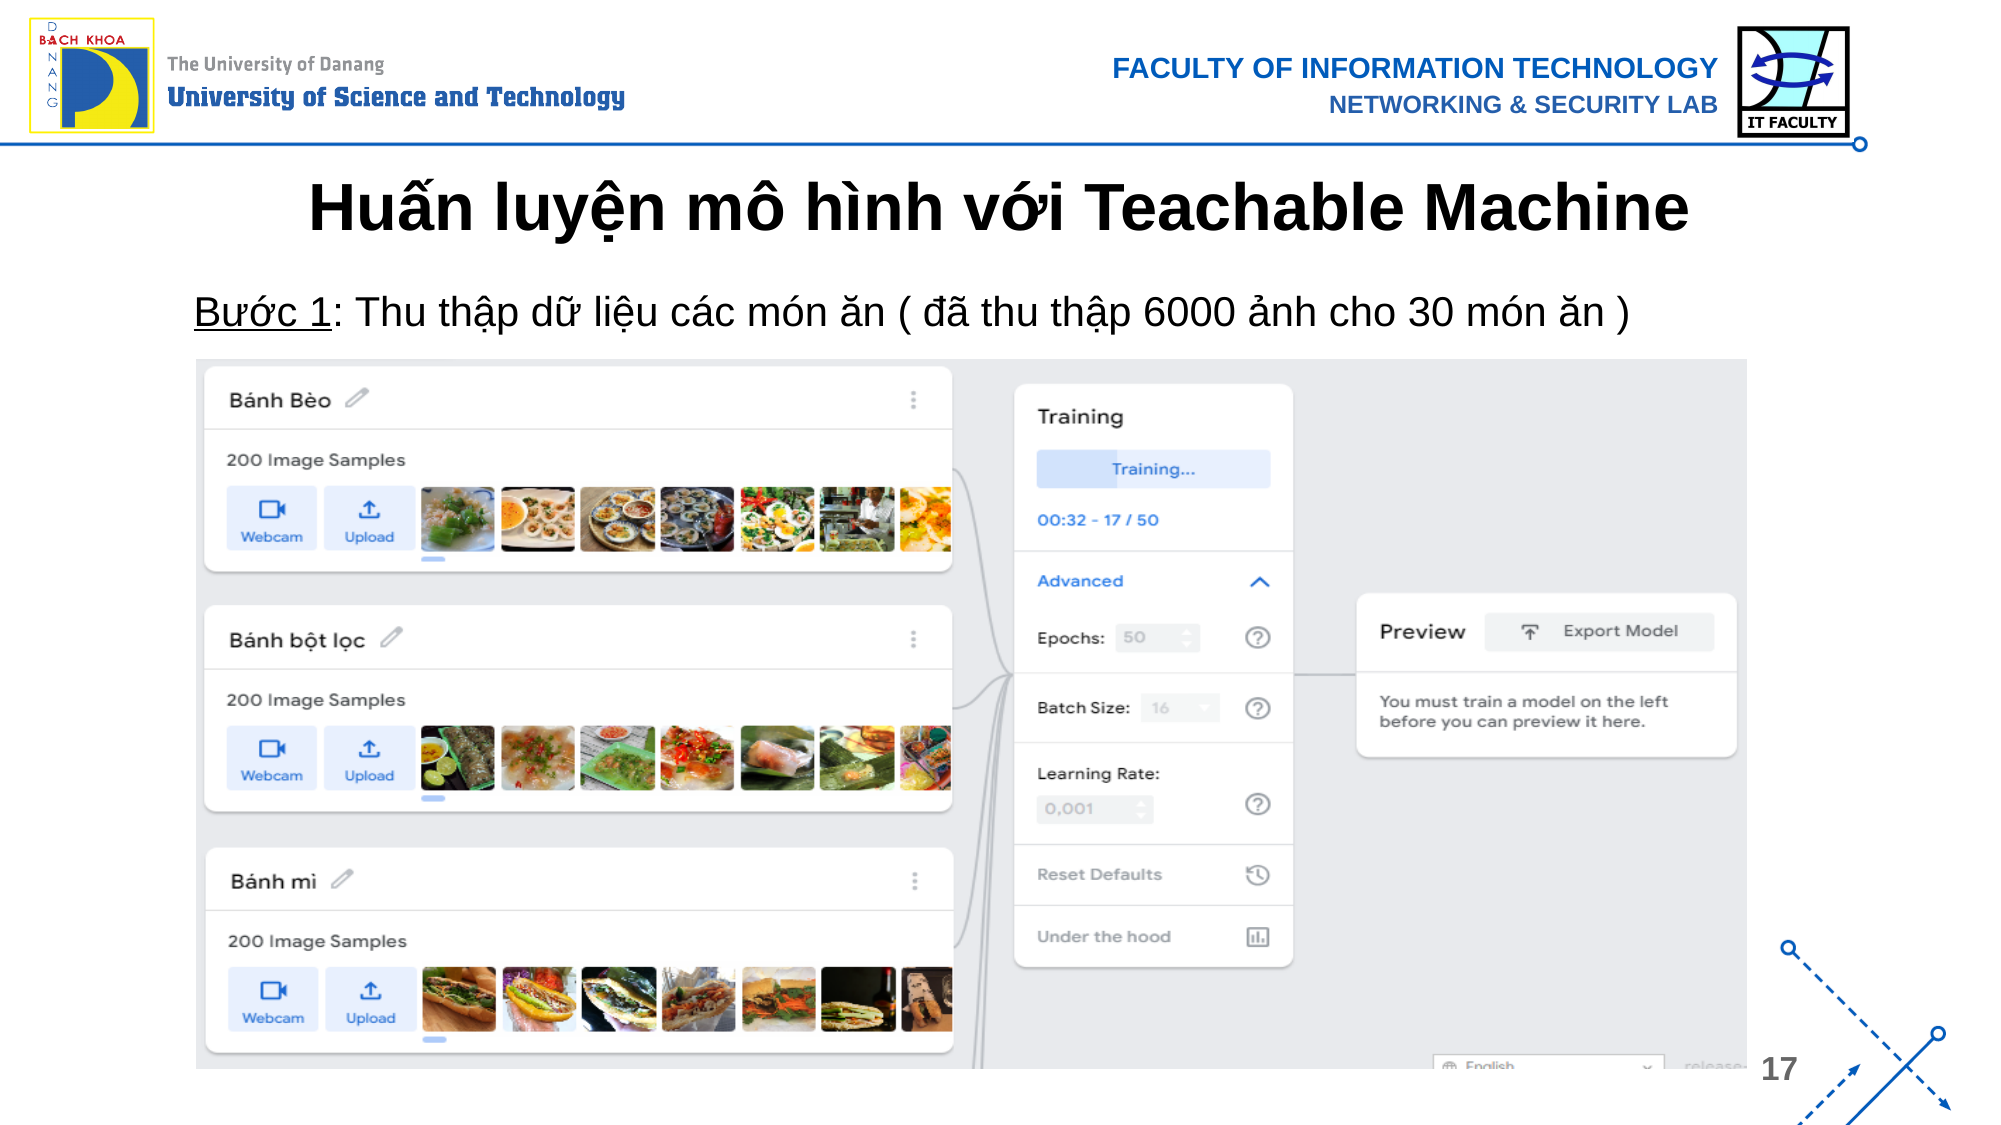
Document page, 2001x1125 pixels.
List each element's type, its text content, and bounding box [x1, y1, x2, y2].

picture [0, 0, 2001, 1125]
title Huấn luyện mô hình với Teachable Machine [43, 165, 1957, 242]
text_box Bước 1: Thu thập dữ liệu các món ăn ( đã thu thập 6000 ảnh cho 30 món ăn ) [178, 277, 1764, 387]
